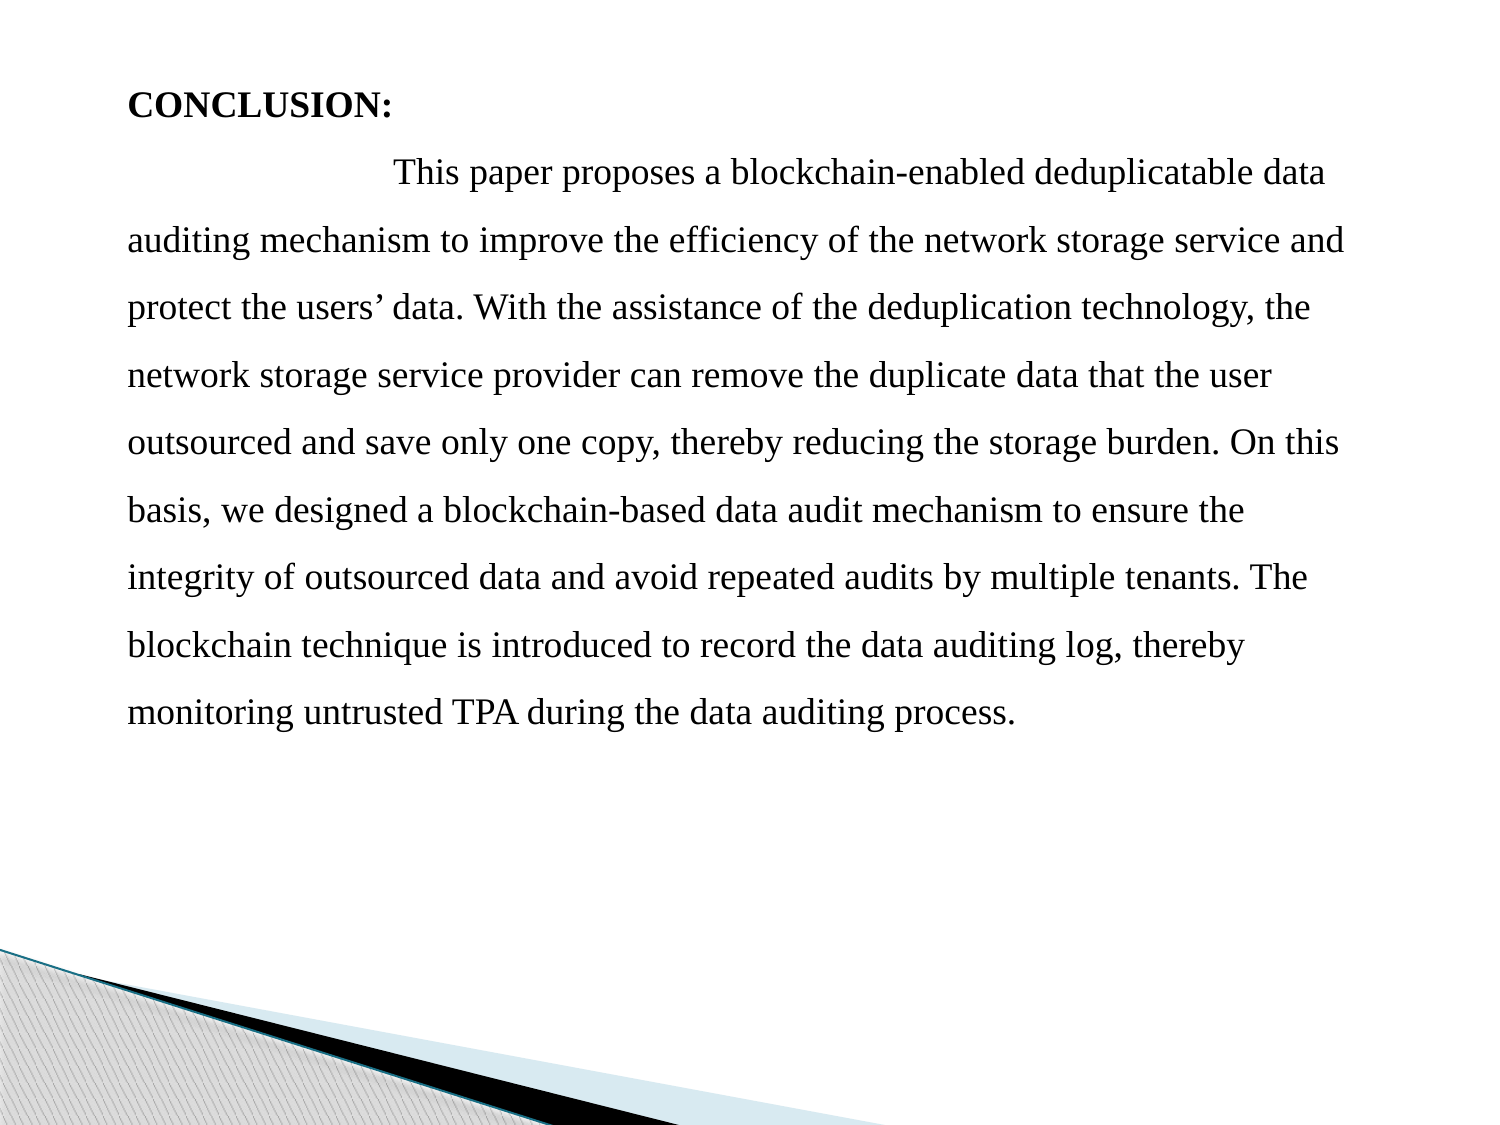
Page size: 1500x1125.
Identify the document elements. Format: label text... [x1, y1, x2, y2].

text_box CONCLUSION: This paper proposes a blockchain-enabled deduplicatable data auditing mechanism to improve the efficiency of the network storage service and protect the users’ data. With the assistance of the deduplication technology, the network storage service provider can remove the duplicate data that the user outsourced and save only one copy, thereby reducing the storage burden. On this basis, we designed a blockchain-based data audit mechanism to ensure the integrity of outsourced data and avoid repeated audits by multiple tenants. The blockchain technique is introduced to record the data auditing log, thereby monitoring untrusted TPA during the data auditing process. [112, 49, 1388, 1010]
